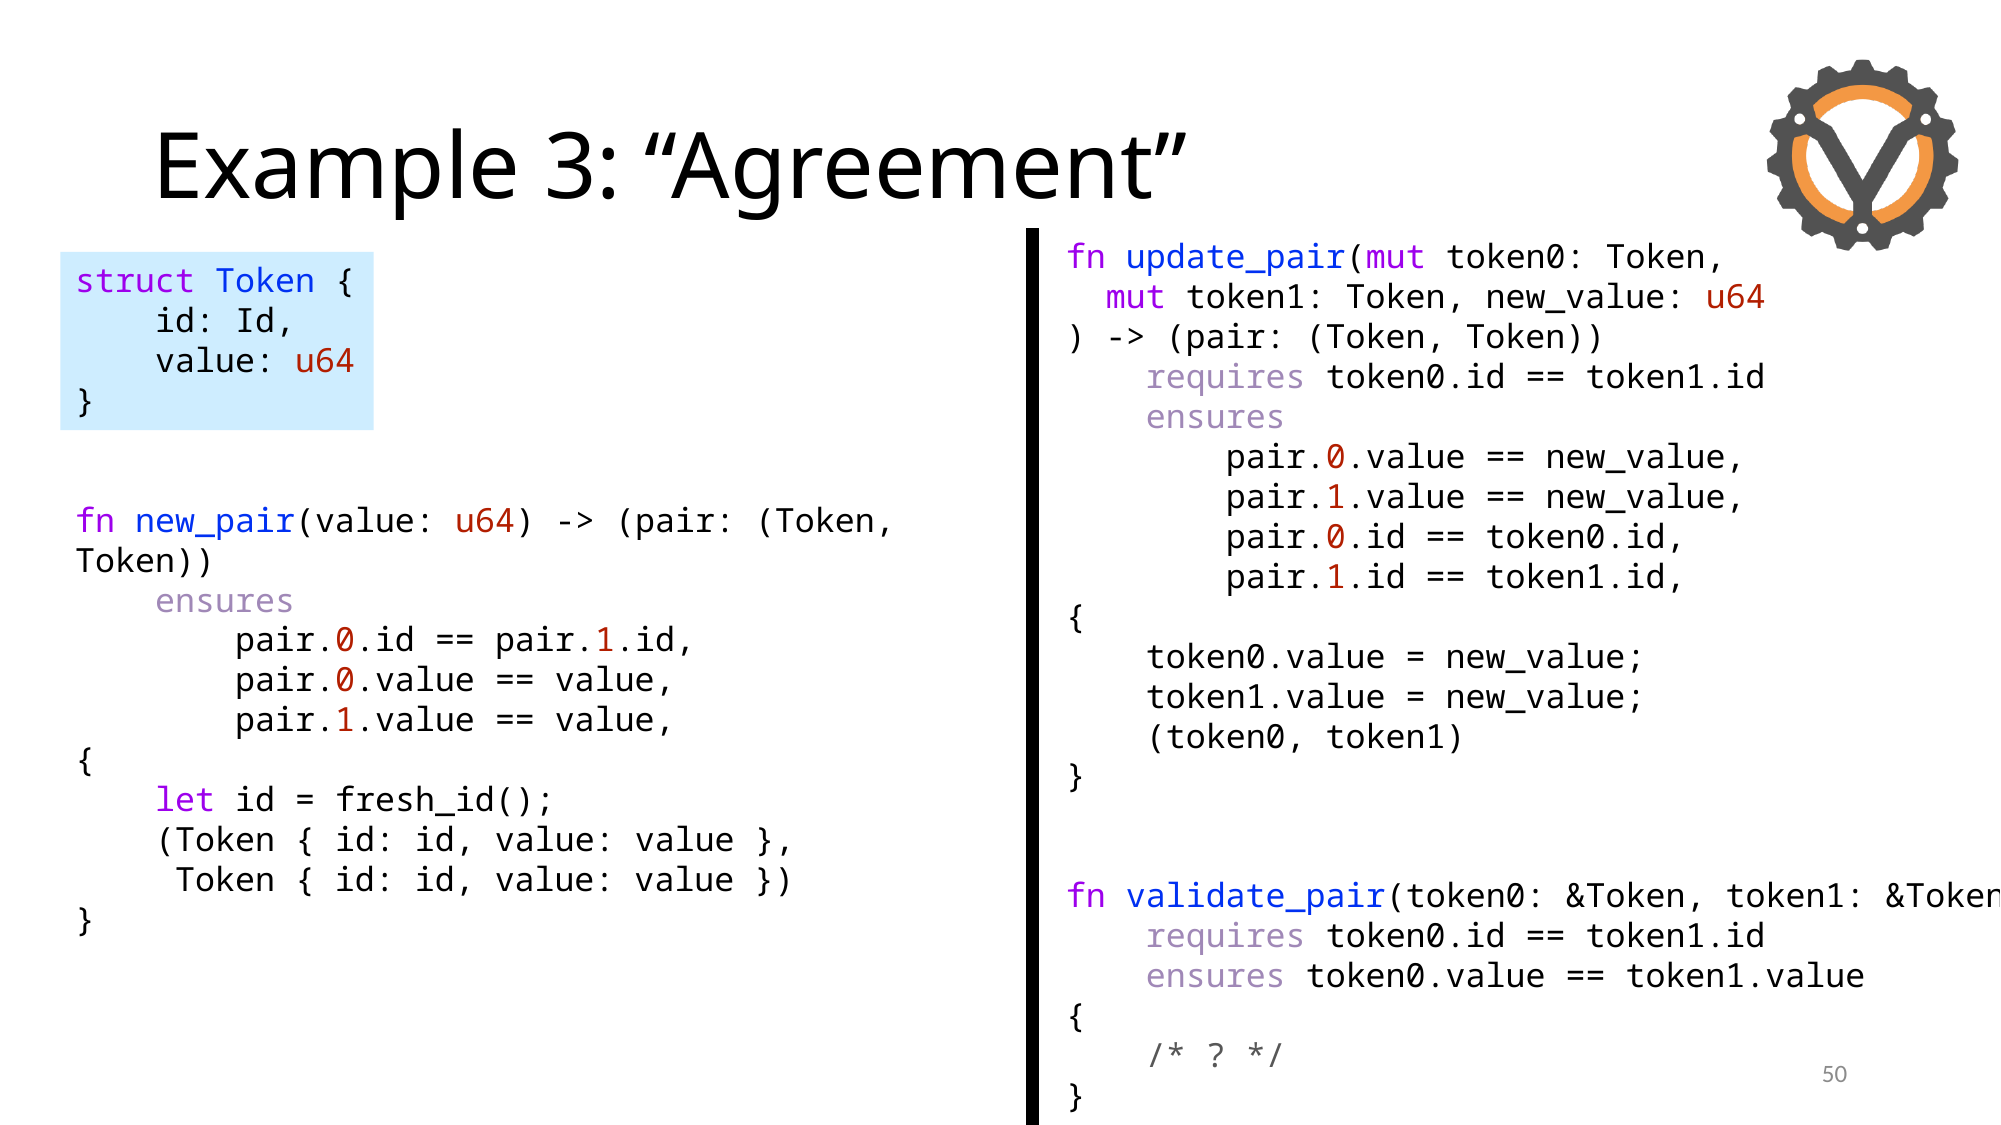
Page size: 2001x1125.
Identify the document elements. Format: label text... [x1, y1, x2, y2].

title Example 3: “Agreement” [137, 59, 1751, 278]
picture [1766, 59, 1959, 228]
text_box fn update_pair(mut token0: Token, mut token1: Token, new_value: u64 ) -> (pair: (Token, Token)) requires token0.id == token1.id ensures pair.0.value == new_value, pair.1.value == new_value, pair.0.id == token0.id, pair.1.id == token1.id, { token0.value = new_value; token1.value = new_value; (token0, token1) } fn validate_pair(token0: &Token, token1: &Token) requires token0.id == token1.id ensures token0.value == token1.value { /* ? */ } [1051, 228, 2000, 1122]
text_box struct Token { id: Id, value: u64 } fn new_pair(value: u64) -> (pair: (Token, Token)) ensures pair.0.id == pair.1.id, pair.0.value == value, pair.1.value == value, { let id = fresh_id(); (Token { id: id, value: value }, Token { id: id, value: value }) } [60, 251, 1000, 946]
